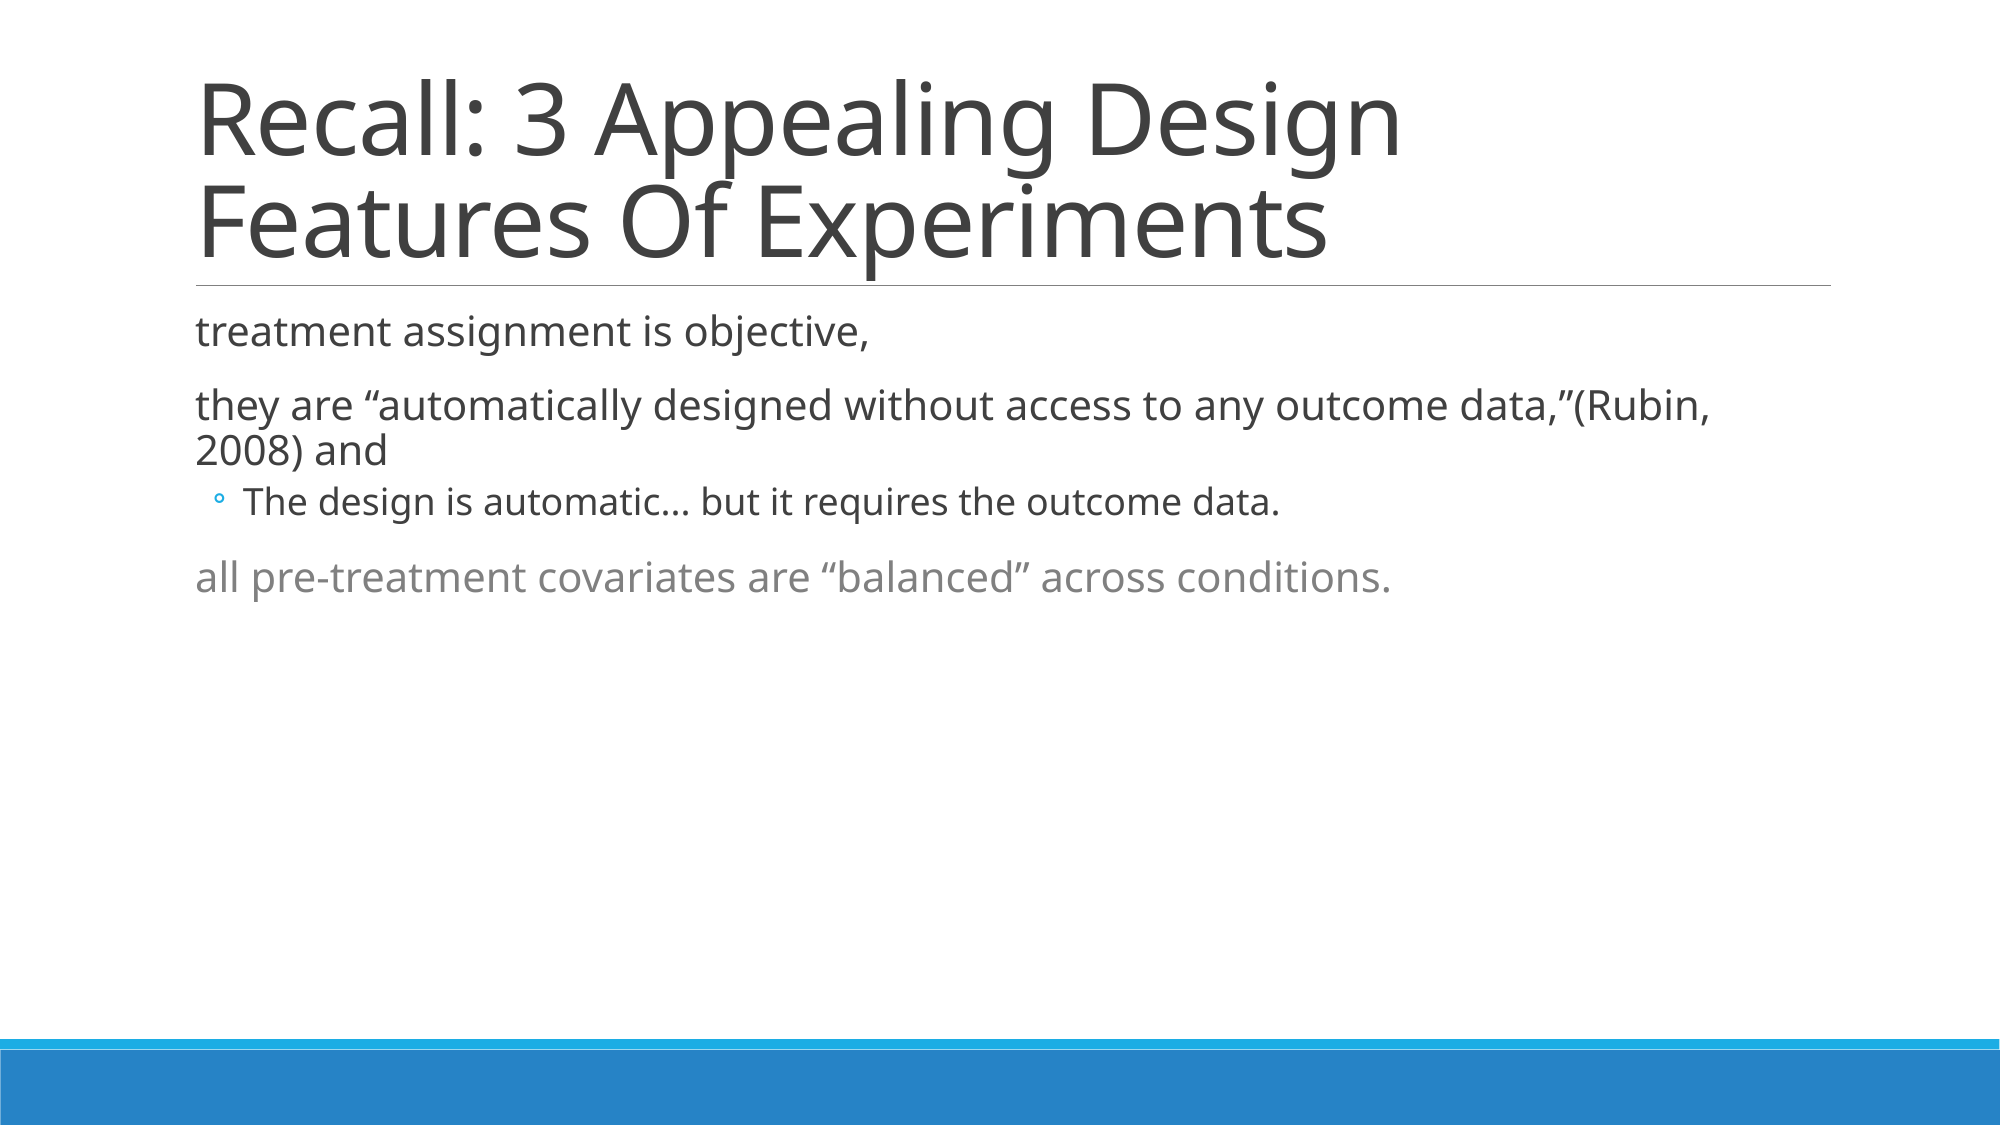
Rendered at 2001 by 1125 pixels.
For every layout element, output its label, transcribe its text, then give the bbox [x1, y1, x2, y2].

list treatment assignment is objective, they are “automatically designed without access to any outcome data,”(Rubin, 2008) and The design is automatic... but it requires the outcome data. all pre-treatment covariates are “balanced” across conditions. [180, 302, 1830, 963]
title Recall: 3 Appealing Design Features Of Experiments [180, 47, 1830, 285]
